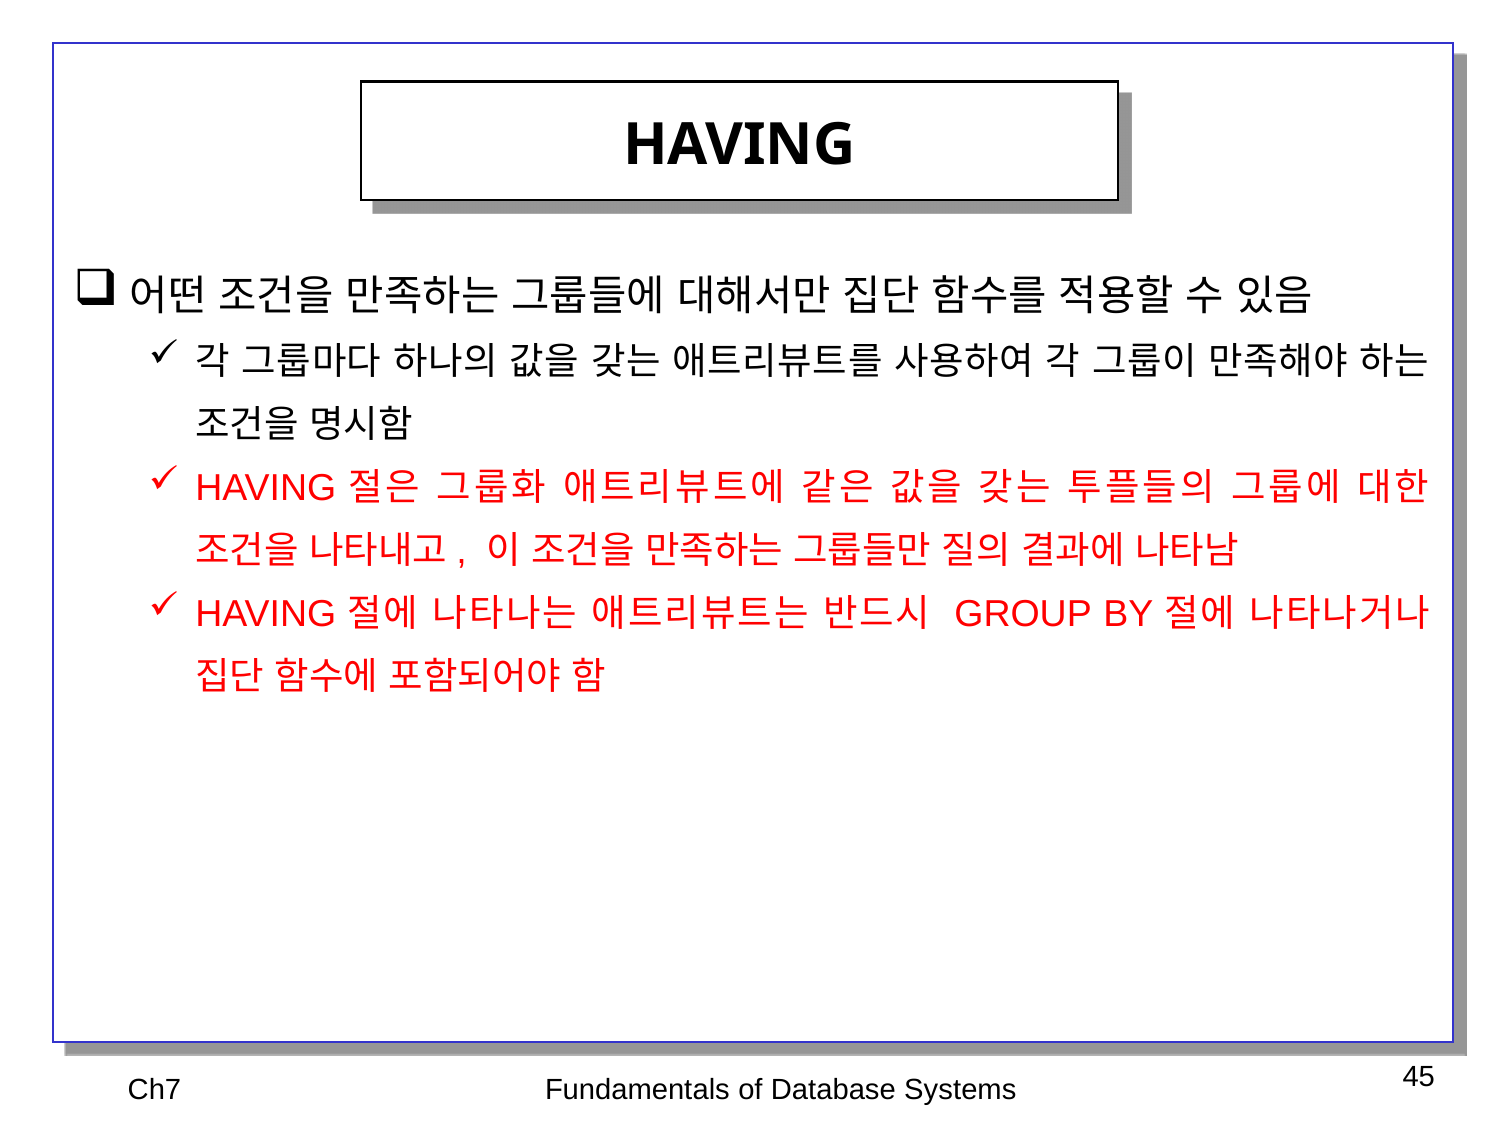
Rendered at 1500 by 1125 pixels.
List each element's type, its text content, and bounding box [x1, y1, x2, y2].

slide_number 45 [1136, 1049, 1451, 1125]
footer Fundamentals of Database Systems [449, 1049, 1113, 1125]
list 어떤 조건을 만족하는 그룹들에 대해서만 집단 함수를 적용할 수 있음 각 그룹마다 하나의 값을 갖는 애트리뷰트를 사용하여 각 그룹이 만족해야 하는 조건을 명시함 HAVING절은 그룹화 애트리뷰트에 같은 값을 갖는 투플들의 그룹에 대한 조건을 나타내고, 이 조건을 만족하는 그룹들만 질의 결과에 나타남 HAVING절에 나타나는 애트리뷰트는 반드시 GROUP BY절에 나타나거나 집단 함수에 포함되어야 함 [58, 241, 1446, 1046]
text_box HAVING [361, 81, 1118, 201]
slide_number Ch7 [112, 1049, 426, 1125]
